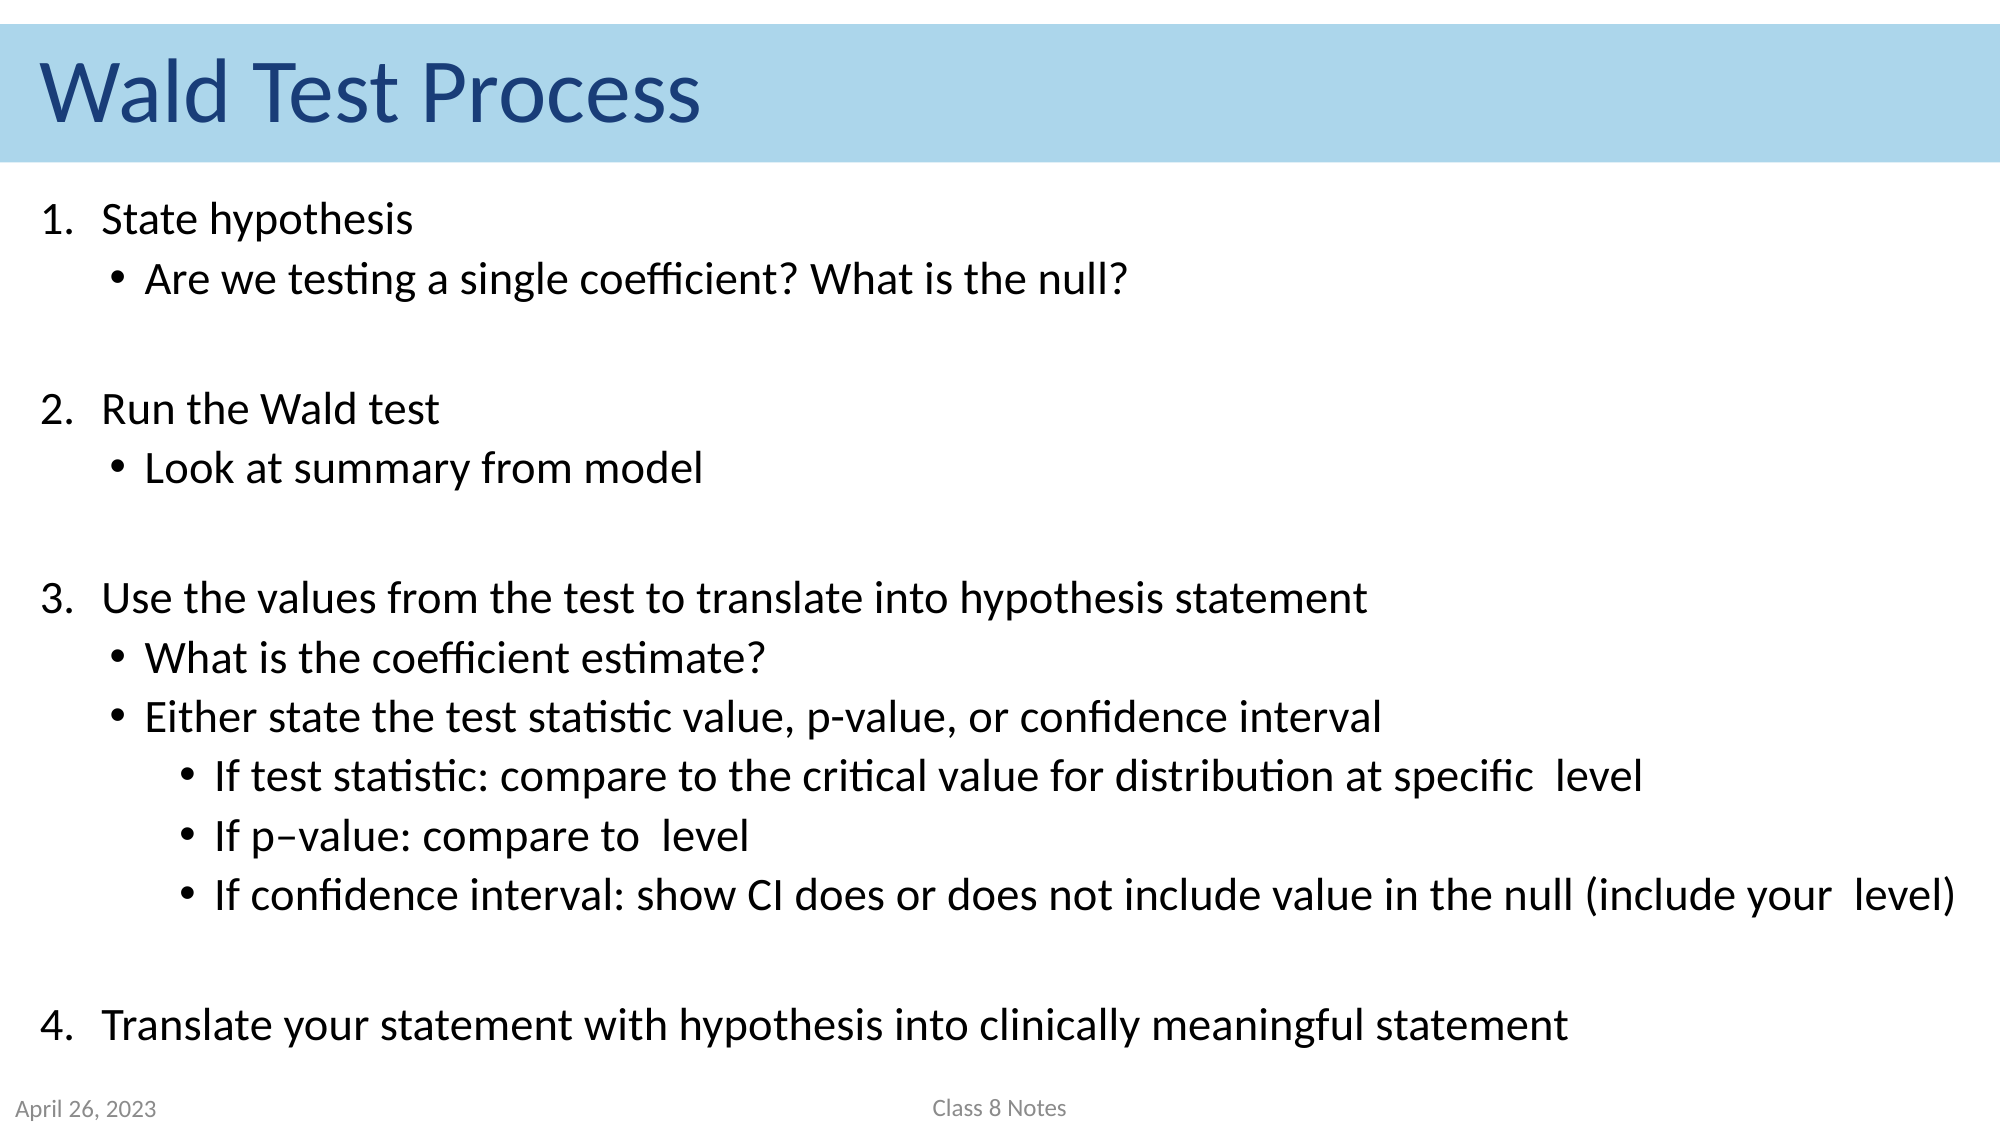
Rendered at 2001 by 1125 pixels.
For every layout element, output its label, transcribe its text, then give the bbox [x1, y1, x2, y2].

title Wald Test Process [24, 24, 1975, 163]
footer Class 8 Notes [662, 1087, 1338, 1125]
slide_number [0, 1089, 450, 1125]
text_box [0, 23, 2000, 163]
